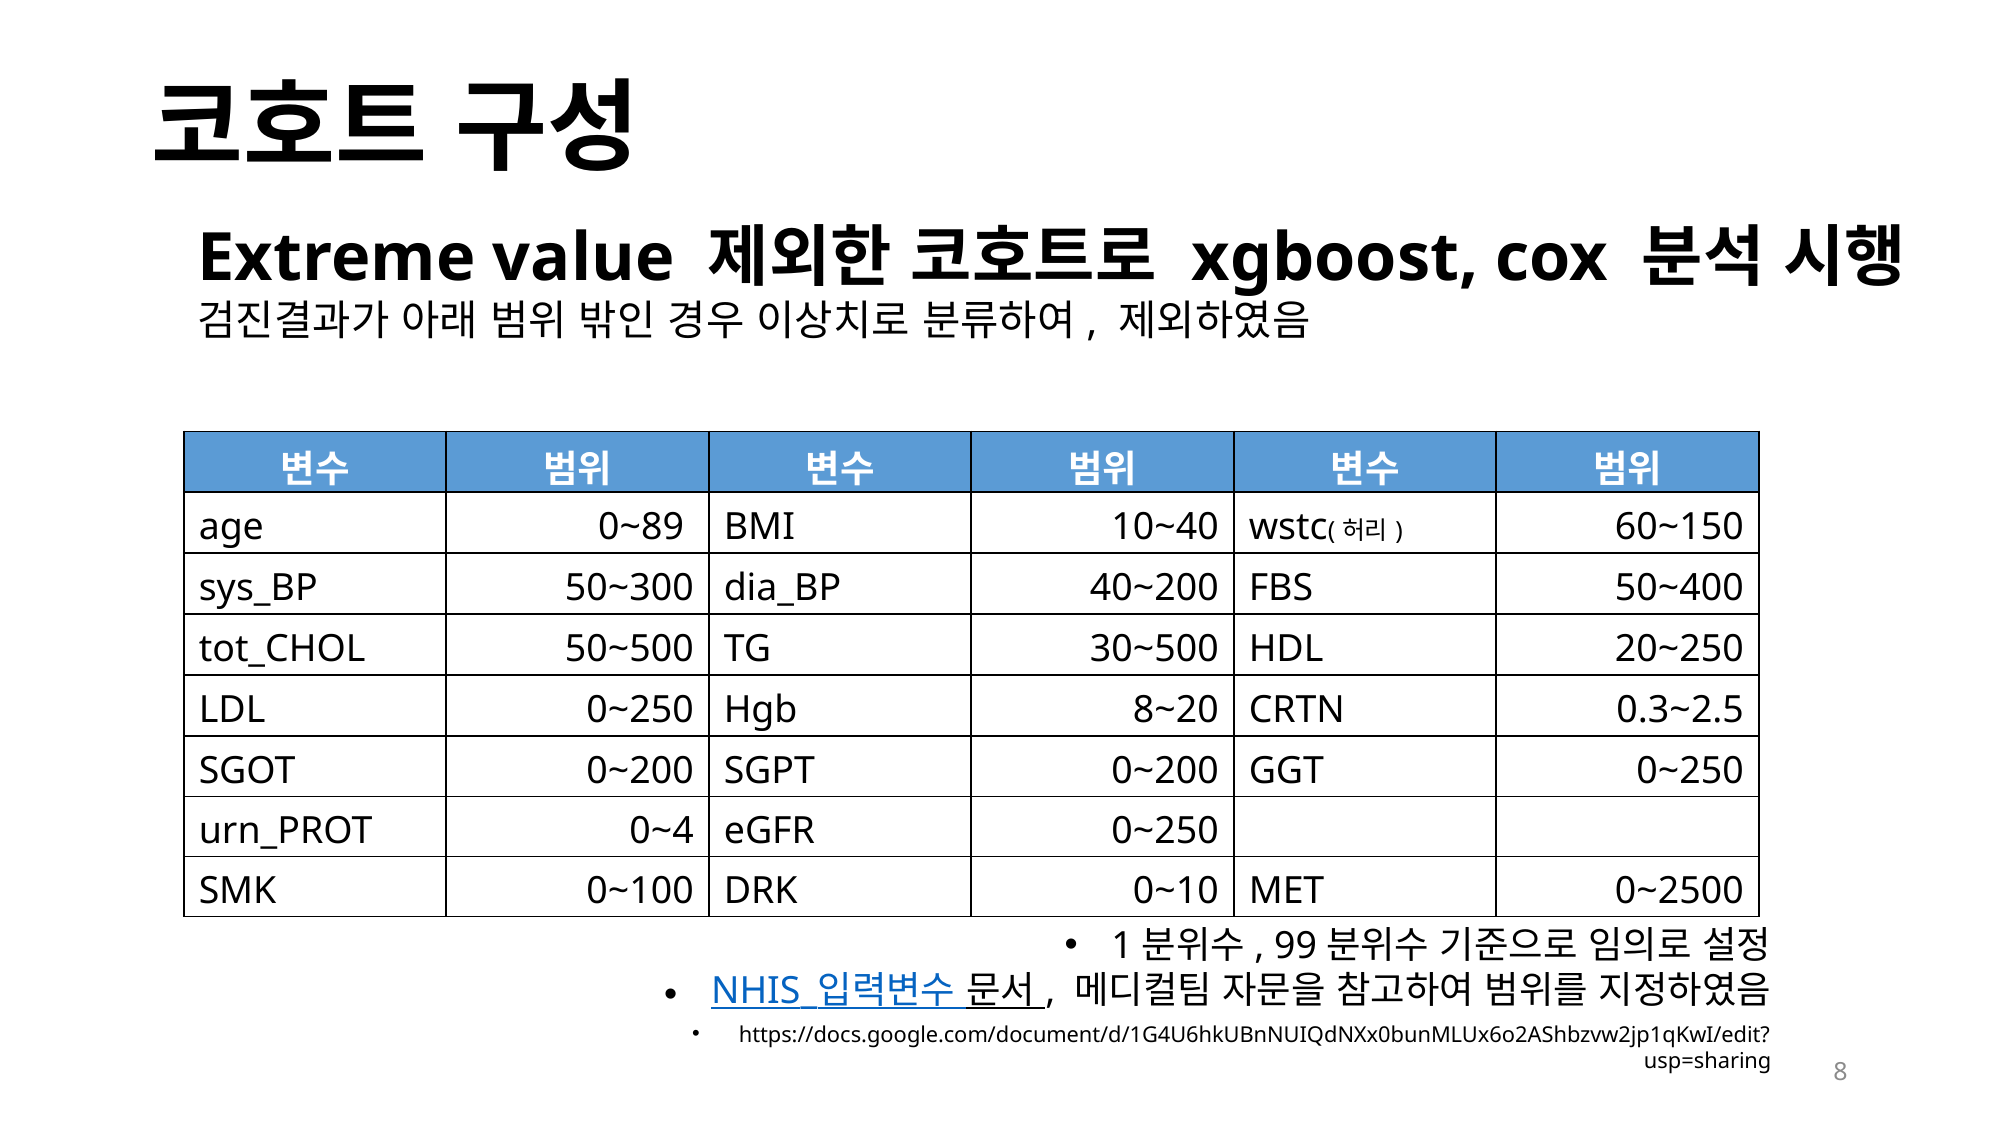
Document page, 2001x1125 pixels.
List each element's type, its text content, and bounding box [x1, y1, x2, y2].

table_header 범위 [972, 432, 1233, 491]
table_cell 50~500 [447, 615, 708, 674]
table_cell 0~250 [447, 676, 708, 735]
table_cell Hgb [710, 676, 970, 735]
table_cell 0~4 [447, 797, 708, 856]
table_header 범위 [447, 432, 708, 491]
table_header 변수 [710, 432, 970, 491]
table_header 범위 [1497, 432, 1758, 491]
slide_number 8 [1412, 1042, 1863, 1103]
table_cell SGPT [710, 737, 970, 796]
table_cell 50~300 [447, 554, 708, 613]
table_cell [1497, 797, 1758, 856]
table_header 변수 [1235, 432, 1495, 491]
table_cell sys_BP [185, 554, 445, 613]
table_cell 0~250 [1497, 737, 1758, 796]
table_cell MET [1235, 857, 1495, 913]
table_cell 50~400 [1497, 554, 1758, 613]
table_header 변수 [185, 432, 445, 491]
table_cell age [185, 493, 445, 552]
table_cell 30~500 [972, 615, 1233, 674]
table_cell SMK [185, 857, 445, 916]
table_cell eGFR [710, 797, 970, 856]
table_cell 0~250 [972, 797, 1233, 856]
table_cell GGT [1235, 737, 1495, 796]
table_cell 8~20 [972, 676, 1233, 735]
table_cell 0~10 [972, 857, 1233, 913]
table_cell 0~100 [447, 857, 708, 916]
table_cell 40~200 [972, 554, 1233, 613]
table_cell LDL [185, 676, 445, 735]
table_cell 0.3~2.5 [1497, 676, 1758, 735]
table_cell 20~250 [1497, 615, 1758, 674]
text_box Extreme value 제외한 코호트로 xgboost, cox 분석 시행 검진결과가 아래 범위 밖인 경우 이상치로 분류하여, 제외하였음 [182, 206, 1922, 352]
table_cell FBS [1235, 554, 1495, 613]
table_cell CRTN [1235, 676, 1495, 735]
table_cell TG [710, 615, 970, 674]
table_cell SGOT [185, 737, 445, 796]
table_cell 0~200 [972, 737, 1233, 796]
table_cell 0~2500 [1497, 857, 1758, 913]
table_cell urn_PROT [185, 797, 445, 856]
text_box 코호트 구성 [137, 55, 655, 190]
table_cell 60~150 [1497, 493, 1758, 552]
text_box 1분위수, 99분위수 기준으로 임의로 설정 NHIS_입력변수 문서 , 메디컬팀 자문을 참고하여 범위를 지정하였음 https://docs.google.com/document/d/1G4U6hkUBnNUIQdNXx0bunMLUx6o2AShbzvw2jp1qKwI/edit?usp=sharing [557, 913, 1787, 1081]
table_cell tot_CHOL [185, 615, 445, 674]
table_cell dia_BP [710, 554, 970, 613]
table_cell [1235, 797, 1495, 856]
table_cell BMI [710, 493, 970, 552]
table_cell wstc(허리) [1235, 493, 1495, 552]
table_cell 10~40 [972, 493, 1233, 552]
table_cell 0~200 [447, 737, 708, 796]
table_cell 0~89 [447, 493, 708, 552]
table_cell DRK [710, 857, 970, 913]
table_cell HDL [1235, 615, 1495, 674]
